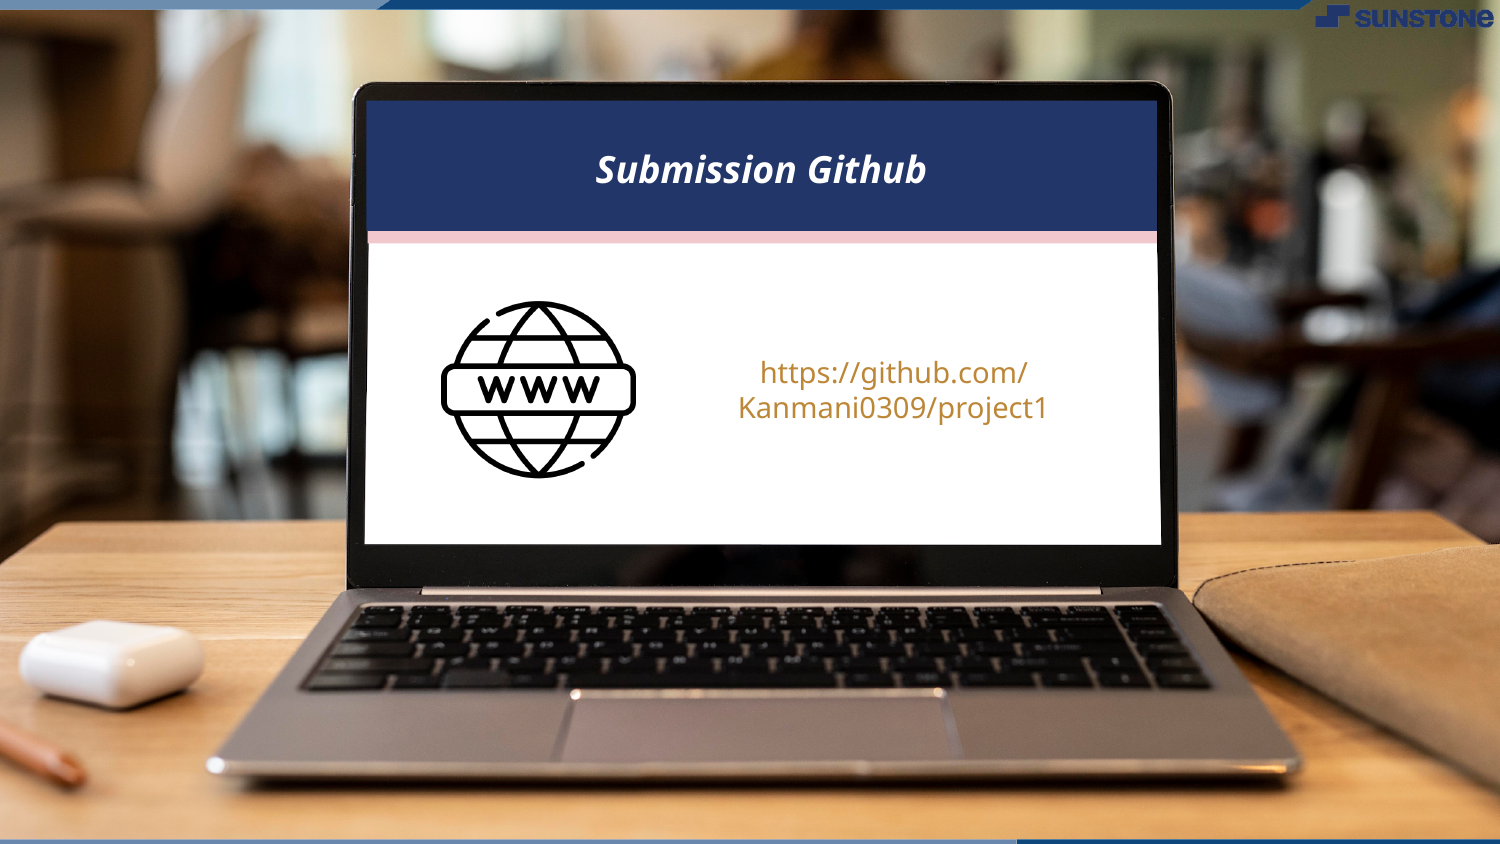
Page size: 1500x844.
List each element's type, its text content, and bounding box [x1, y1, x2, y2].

list https://github.com/Kanmani0309/project1 [670, 144, 1118, 635]
picture [0, 0, 1500, 844]
list Submission Github [432, 131, 1091, 206]
